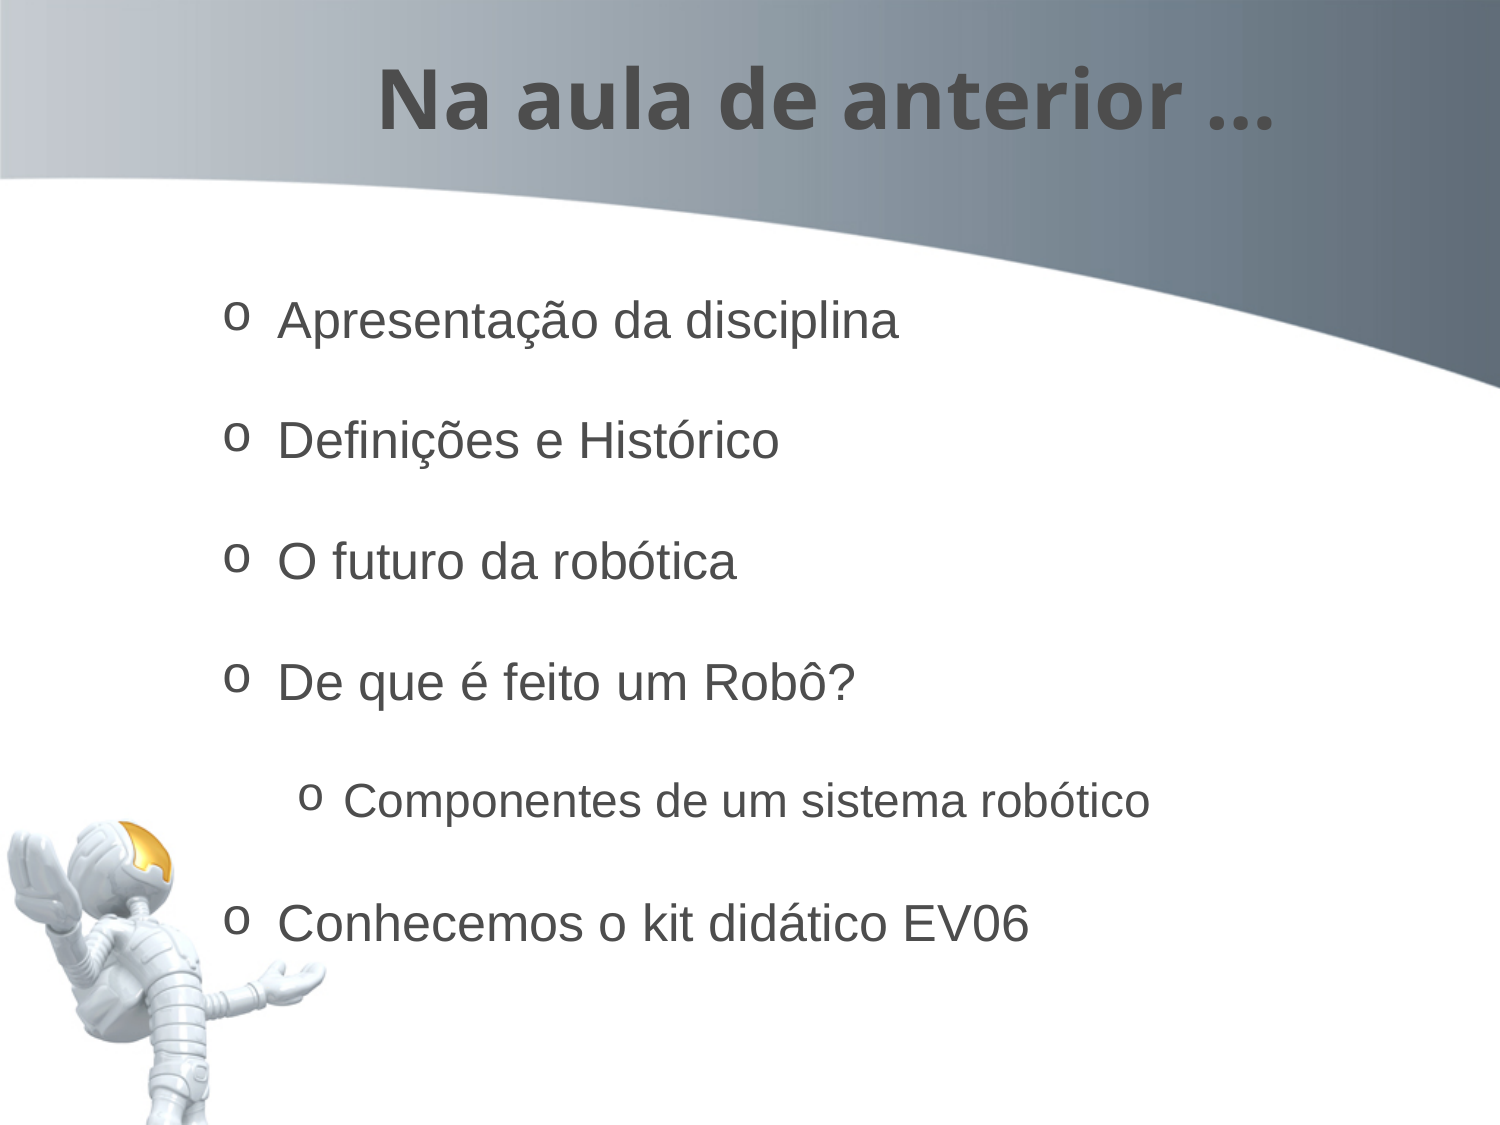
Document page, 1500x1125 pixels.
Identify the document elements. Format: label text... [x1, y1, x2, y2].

title Na aula de anterior … [265, 42, 1388, 150]
picture [0, 0, 1500, 1125]
list Apresentação da disciplina Definições e Histórico O futuro da robótica De que é feito um Robô? Componentes de um sistema robótico Conhecemos o kit didático EV06 [206, 290, 1459, 1024]
